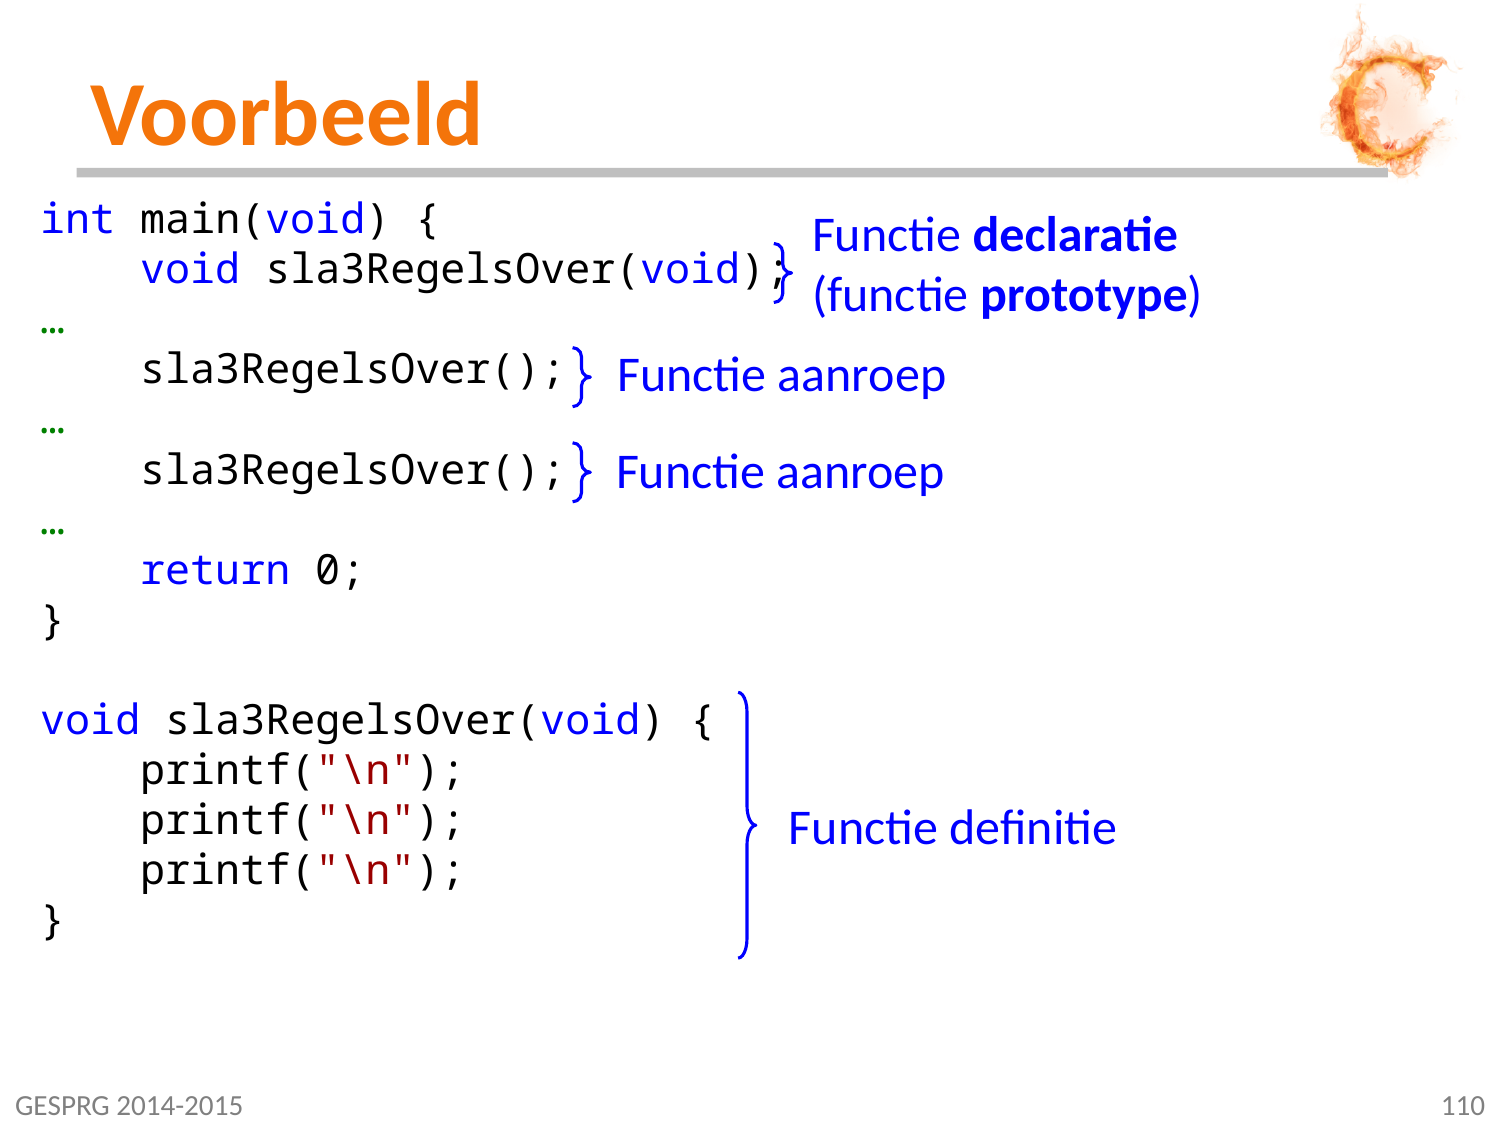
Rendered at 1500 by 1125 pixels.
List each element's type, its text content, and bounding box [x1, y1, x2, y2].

slide_number 110 [1149, 1082, 1500, 1125]
text_box [773, 243, 792, 303]
text_box [572, 442, 591, 502]
text_box [572, 347, 591, 407]
text_box Functie declaratie (functie prototype) [797, 193, 1412, 329]
picture [1316, 0, 1471, 185]
text_box int main(void) { void sla3RegelsOver(void); … sla3RegelsOver(); … sla3RegelsOver(); … return 0; } void sla3RegelsOver(void) { printf("\n"); printf("\n"); printf("\n"); } [25, 184, 805, 951]
text_box Functie aanroep [602, 334, 1217, 410]
text_box [738, 692, 756, 959]
text_box Functie aanroep [601, 430, 1216, 506]
title Voorbeeld [75, 45, 1425, 173]
slide_number GESPRG 2014-2015 [0, 1082, 350, 1125]
text_box Functie definitie [774, 786, 1377, 863]
